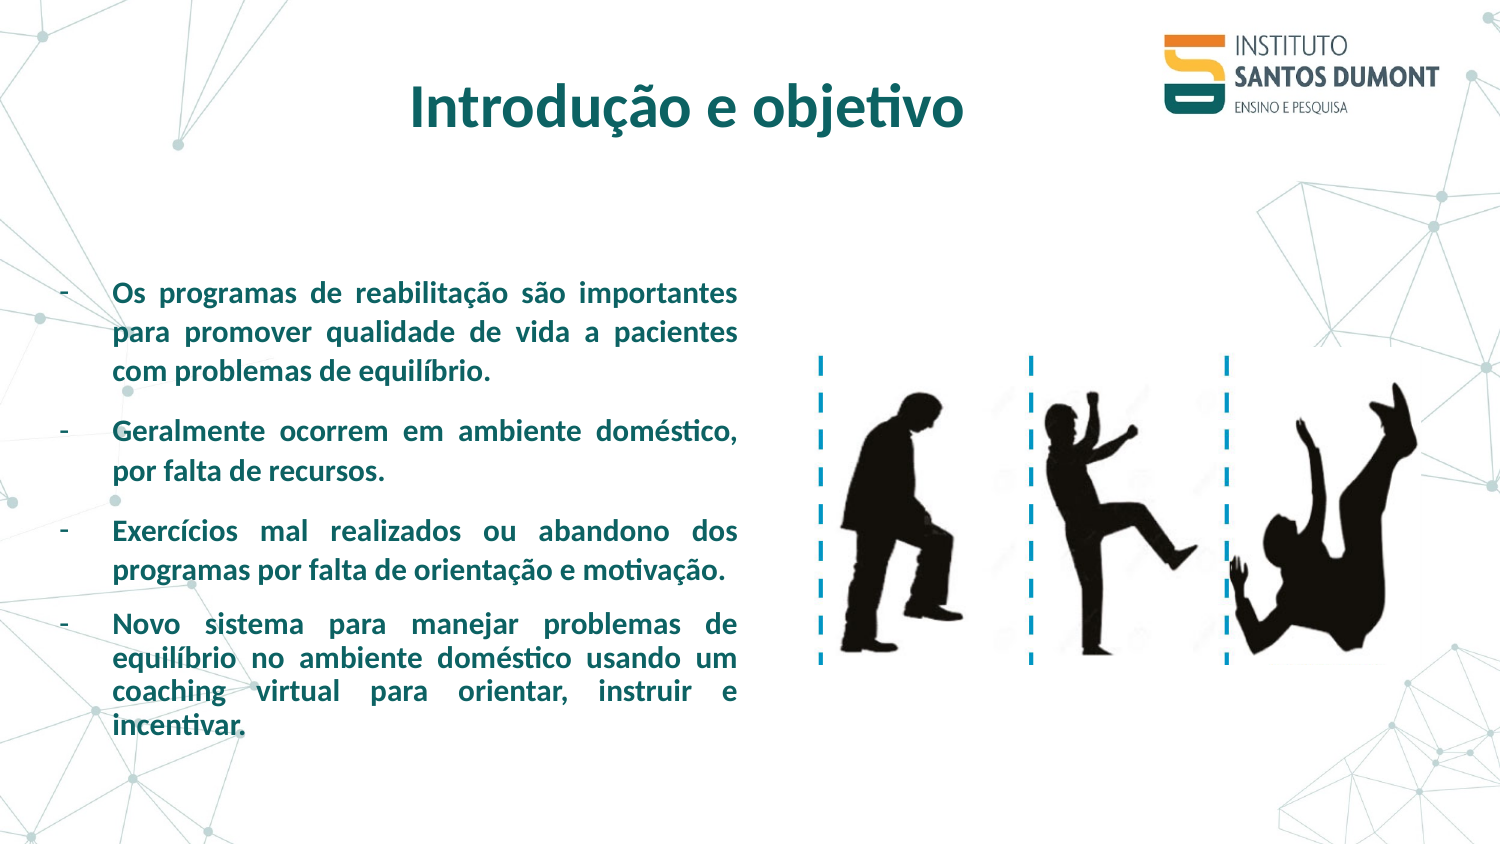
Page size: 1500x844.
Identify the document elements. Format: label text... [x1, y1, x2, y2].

picture [0, 0, 1500, 844]
title Introdução e objetivo [0, 60, 1387, 155]
list Os programas de reabilitação são importantes para promover qualidade de vida a pacientes com problemas de equilíbrio. Geralmente ocorrem em ambiente doméstico, por falta de recursos. Exercícios mal realizados ou abandono dos programas por falta de orientação e motivação. Novo sistema para manejar problemas de equilíbrio no ambiente doméstico usando um coaching virtual para orientar, instruir e incentivar. [26, 189, 751, 824]
